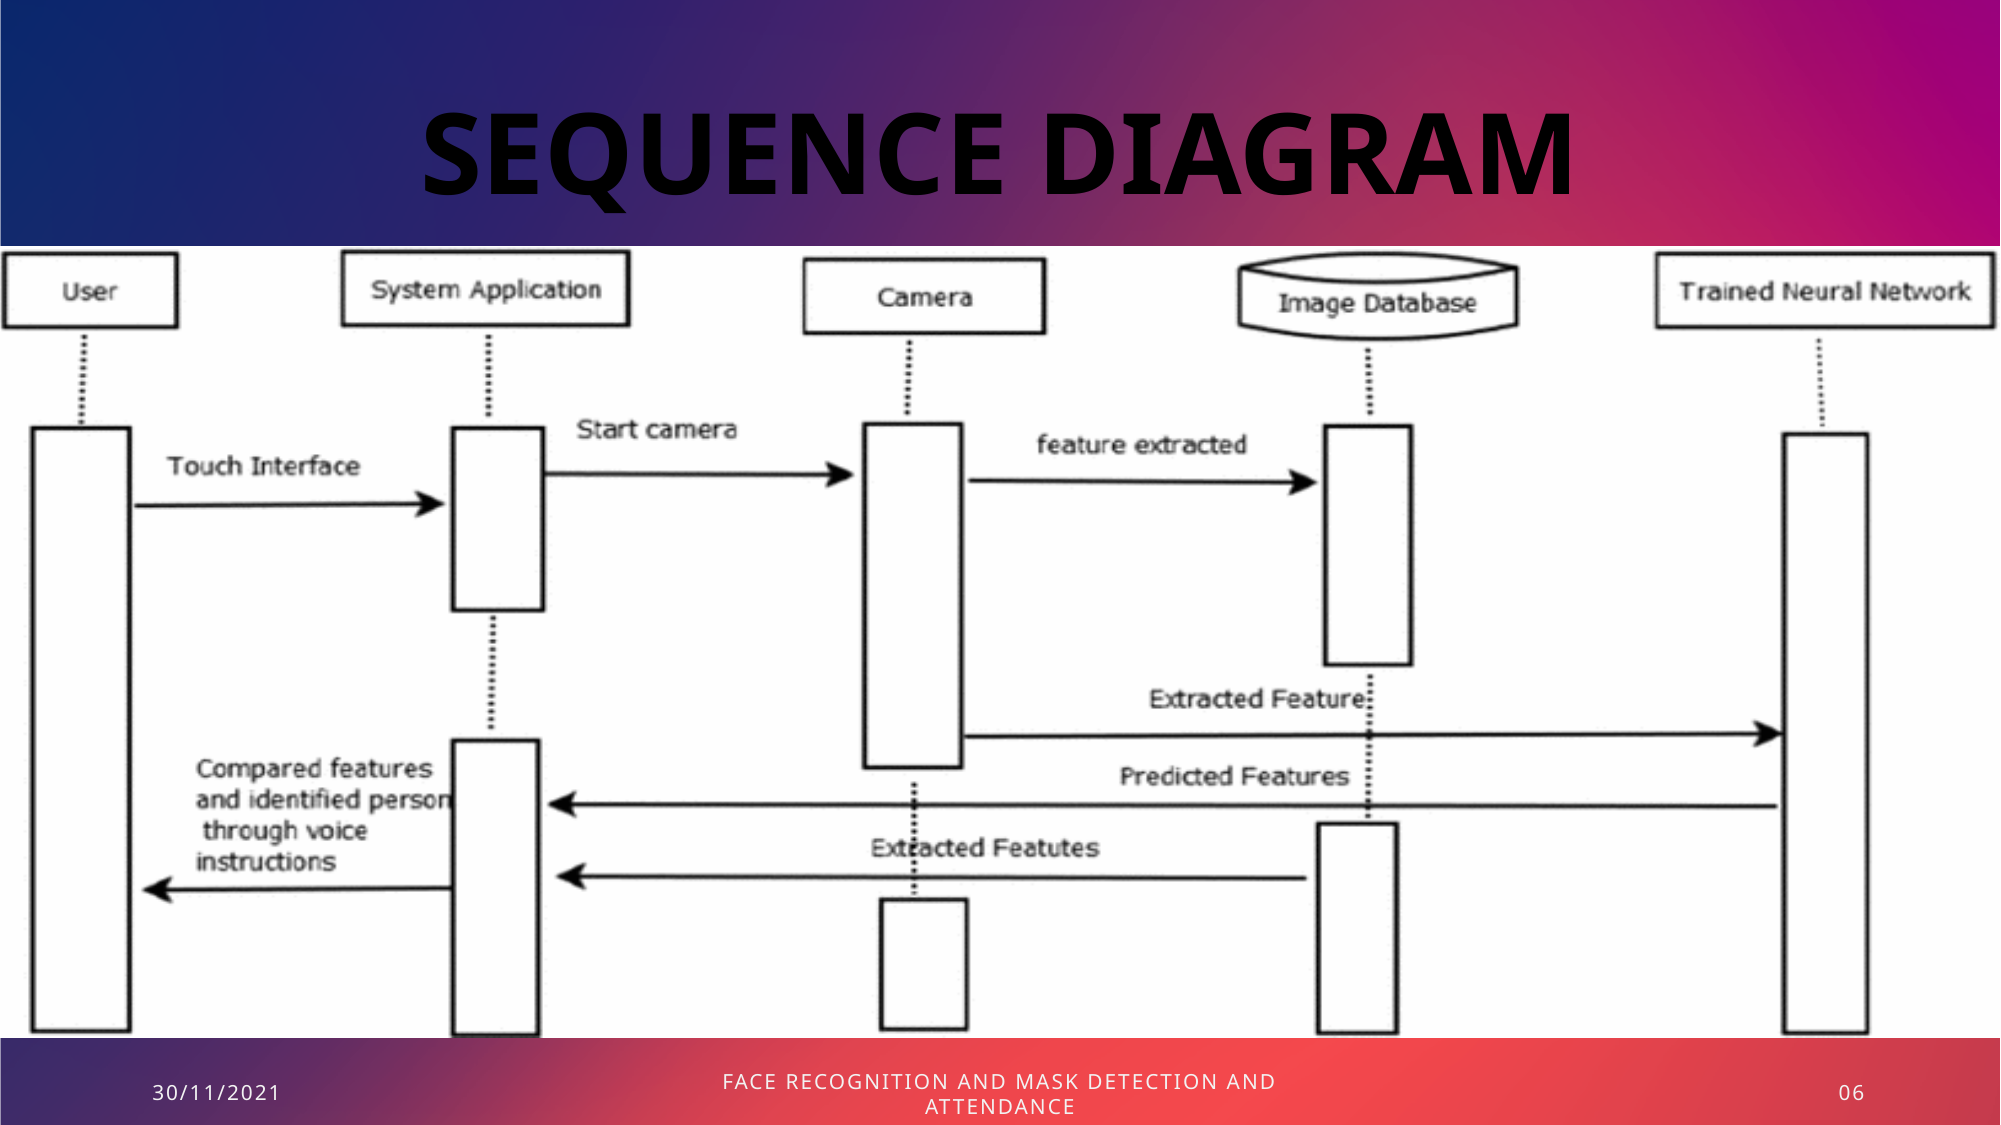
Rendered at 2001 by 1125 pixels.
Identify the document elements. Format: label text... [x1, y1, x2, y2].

footer Face Recognition and mask detection and attendance [662, 1063, 1338, 1124]
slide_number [137, 1062, 588, 1122]
text_box SEQUENCE DIAGRAM [405, 74, 1595, 225]
picture [0, 0, 2000, 1125]
slide_number 06 [1429, 1062, 1880, 1122]
